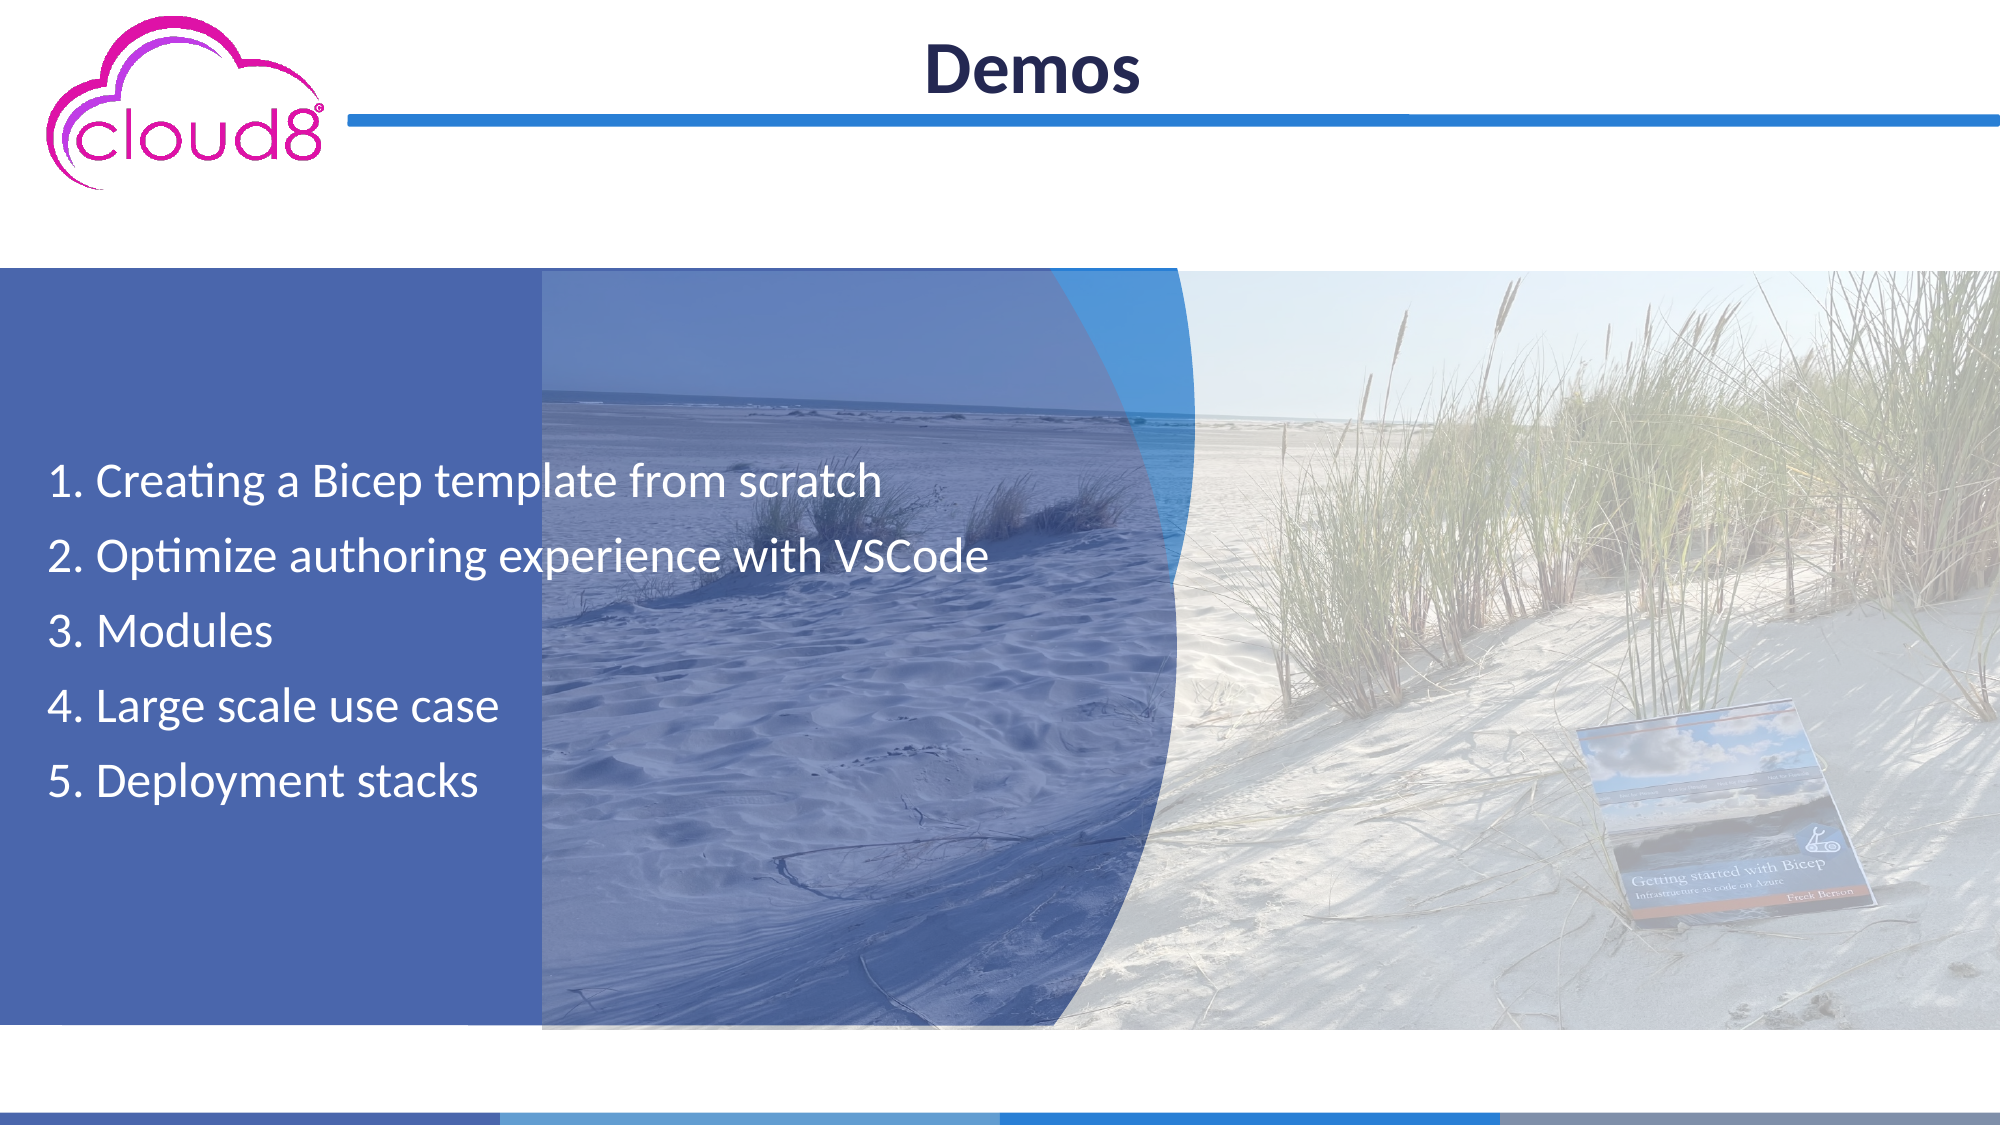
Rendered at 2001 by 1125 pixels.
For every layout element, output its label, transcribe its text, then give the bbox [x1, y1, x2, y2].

list 1. Creating a Bicep template from scratch 2. Optimize authoring experience with VSCode 3. Modules 4. Large scale use case 5. Deployment stacks [31, 447, 1050, 1033]
picture [38, 0, 336, 198]
list Demos [383, 21, 1683, 114]
